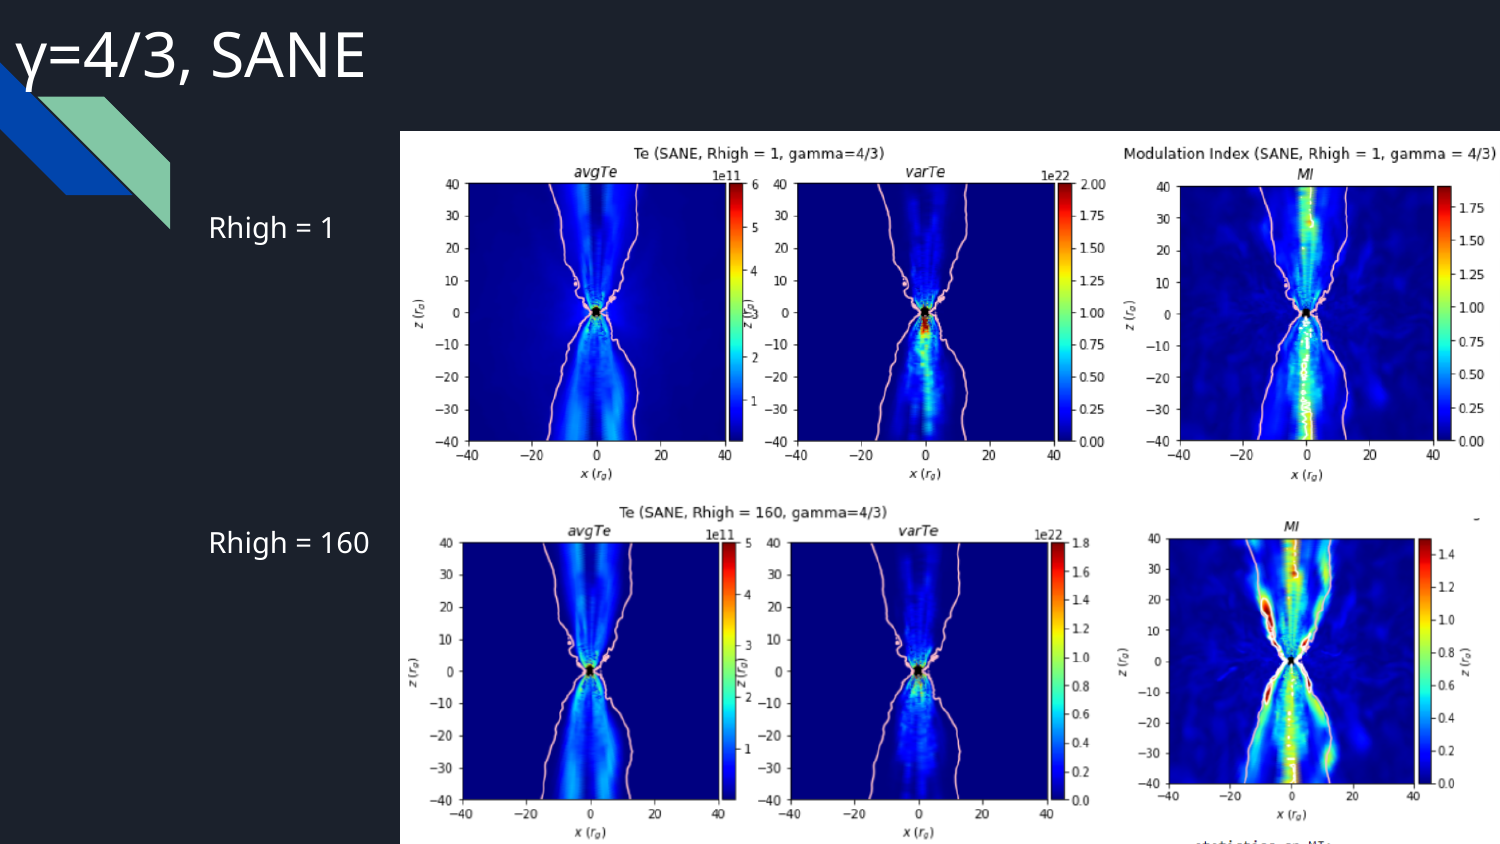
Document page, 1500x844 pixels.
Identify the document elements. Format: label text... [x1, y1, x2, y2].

text_box Rhigh = 1 Rhigh = 160 [193, 194, 395, 575]
title [0, 0, 1155, 196]
picture [400, 131, 1500, 844]
